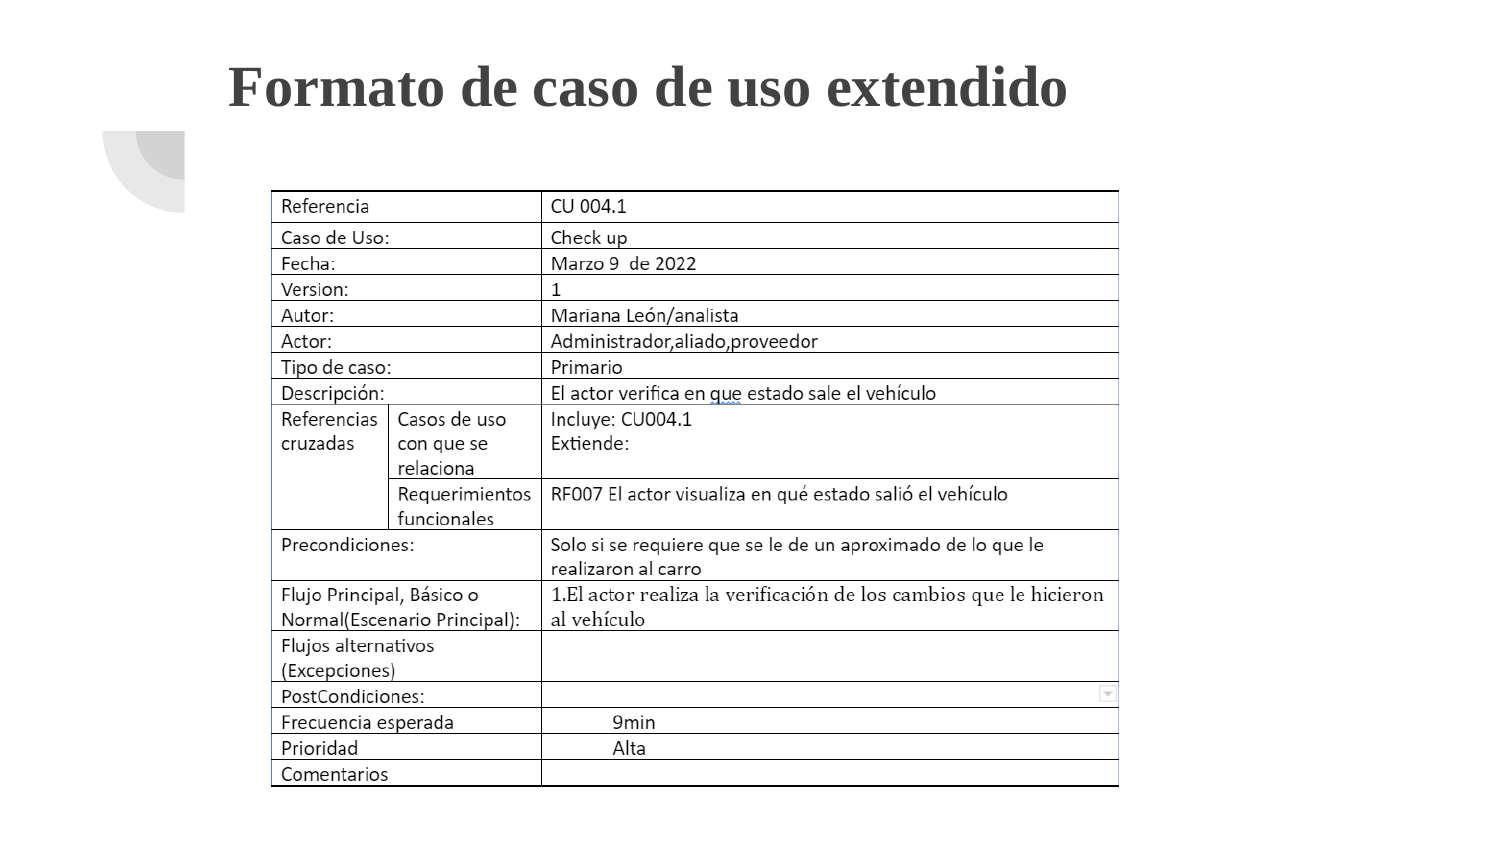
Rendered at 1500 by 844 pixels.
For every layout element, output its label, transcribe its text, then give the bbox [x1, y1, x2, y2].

title Formato de caso de uso extendido [213, 33, 1368, 198]
picture [271, 190, 1120, 788]
